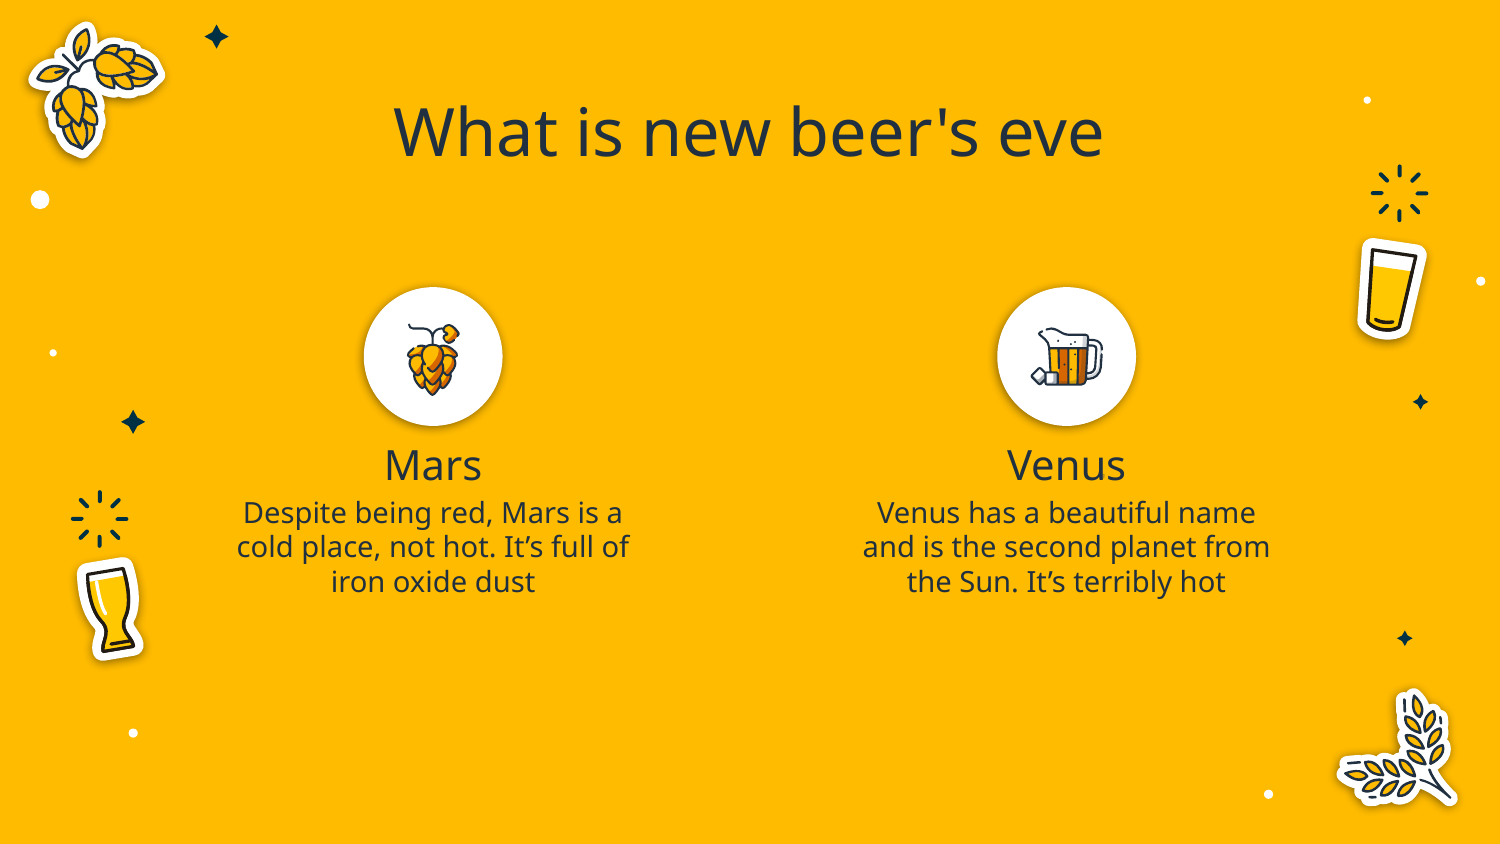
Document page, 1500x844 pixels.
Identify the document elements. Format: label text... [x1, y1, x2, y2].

subtitle Venus has a beautiful name and is the second planet from the Sun. It’s terribly hot [842, 478, 1292, 613]
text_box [22, 31, 156, 139]
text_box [1355, 240, 1422, 340]
text_box [997, 287, 1137, 423]
text_box [363, 287, 503, 423]
title What is new beer's eve [117, 74, 1383, 169]
subtitle Mars [165, 423, 702, 497]
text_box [78, 559, 146, 659]
subtitle Venus [798, 423, 1335, 497]
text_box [406, 323, 461, 397]
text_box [1349, 707, 1475, 823]
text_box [1030, 327, 1104, 386]
subtitle Despite being red, Mars is a cold place, not hot. It’s full of iron oxide dust [208, 478, 658, 613]
